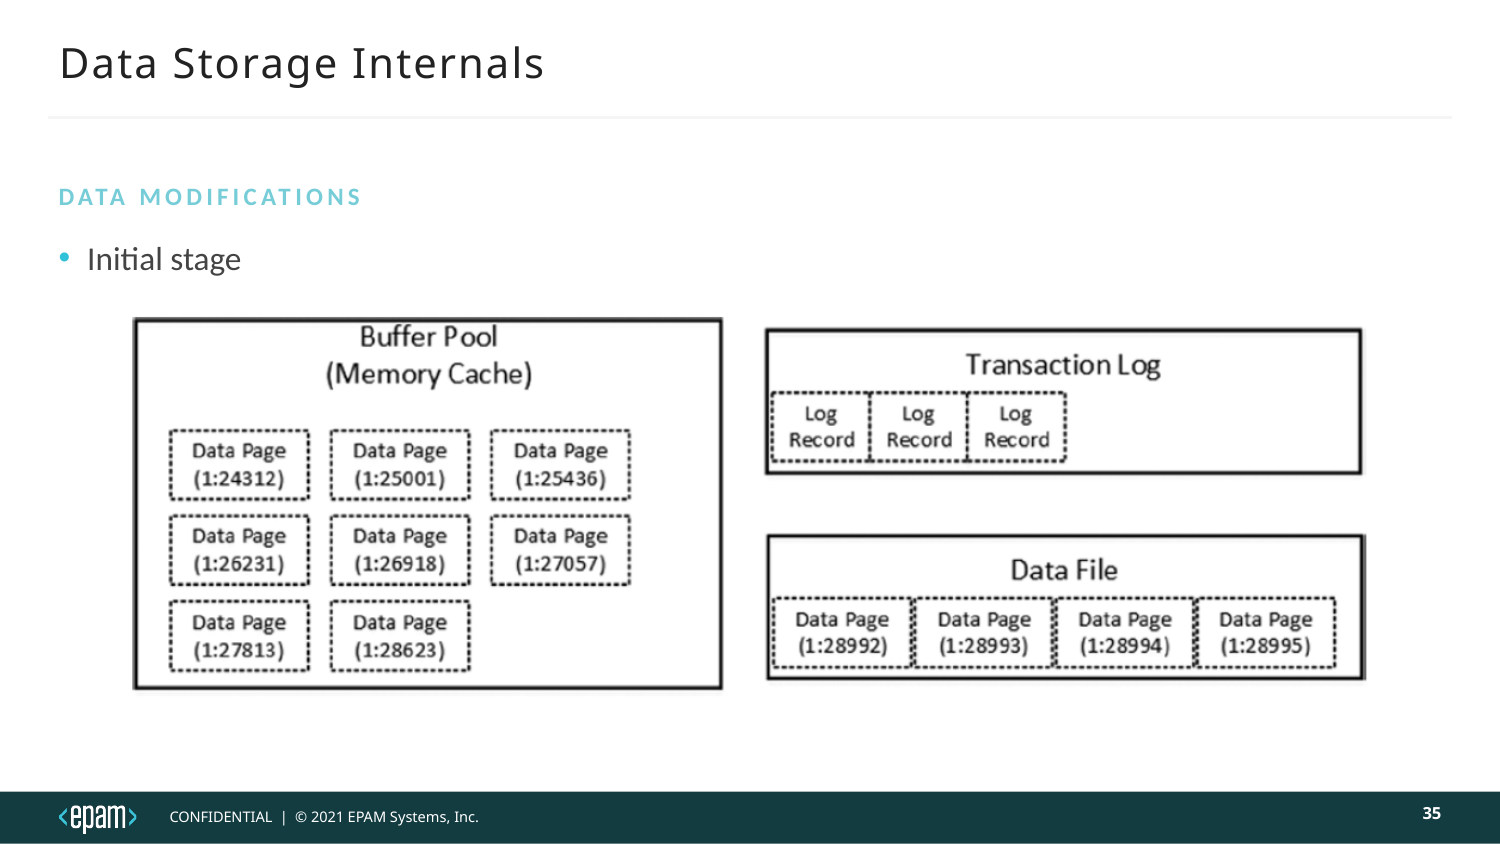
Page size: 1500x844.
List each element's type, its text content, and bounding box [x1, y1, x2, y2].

list Initial stage [58, 234, 1442, 735]
list Data Modifications [58, 177, 1442, 234]
picture [124, 304, 1376, 701]
slide_number 35 [1216, 791, 1442, 844]
title Data Storage Internals [59, 37, 1442, 87]
